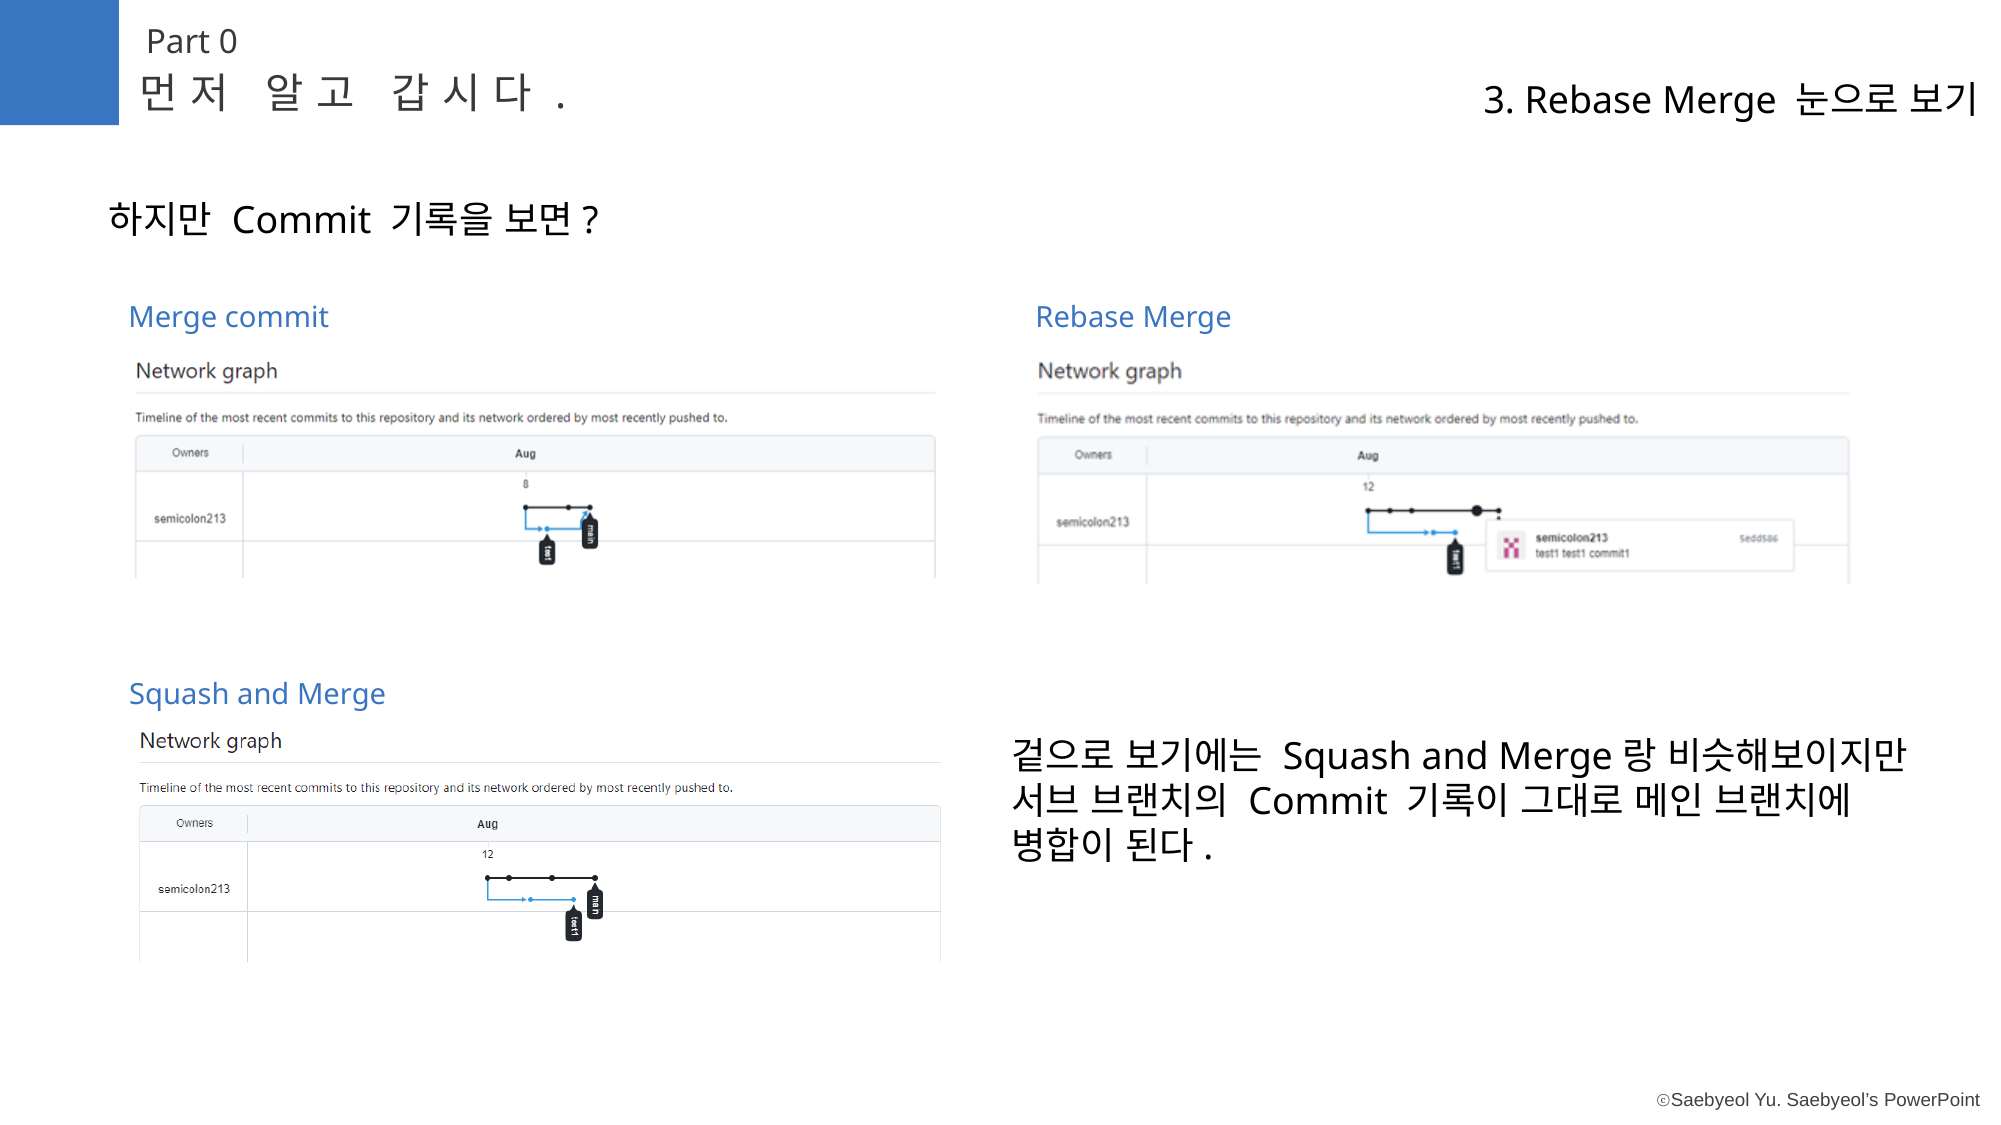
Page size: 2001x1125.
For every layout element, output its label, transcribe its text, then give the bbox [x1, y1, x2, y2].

picture [131, 724, 1000, 962]
text_box 먼저 알고 갑시다. [124, 59, 582, 125]
text_box Merge commit [113, 290, 345, 341]
picture [1027, 353, 1874, 584]
text_box [0, 0, 120, 126]
text_box Squash and Merge [114, 667, 402, 718]
text_box 겉으로 보기에는 Squash and Merge랑 비슷해보이지만 서브 브랜치의 Commit 기록이 그대로 메인 브랜치에 병합이 된다. [1000, 724, 1924, 875]
text_box 3. Rebase Merge 눈으로 보기 [1468, 68, 1994, 128]
picture [131, 353, 973, 578]
text_box Part 0 [130, 12, 253, 59]
text_box Rebase Merge [1020, 290, 1247, 341]
text_box 하지만 Commit 기록을 보면? [94, 188, 614, 249]
